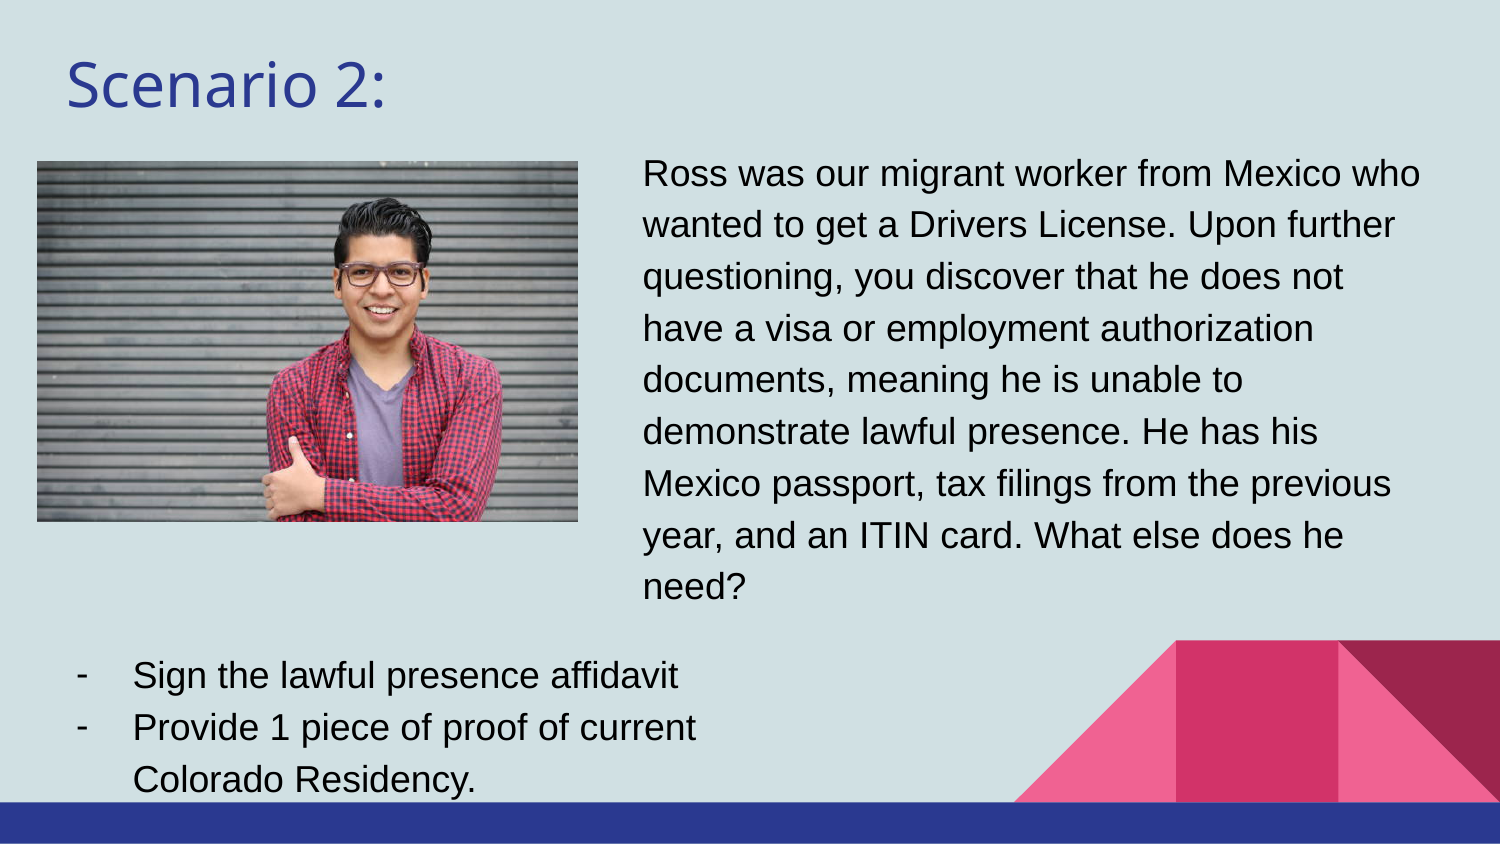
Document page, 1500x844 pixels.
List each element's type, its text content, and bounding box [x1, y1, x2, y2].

picture [37, 160, 578, 522]
text_box Sign the lawful presence affidavit Provide 1 piece of proof of current Colorado Residency. [42, 629, 869, 788]
title Scenario 2: [51, 29, 1449, 130]
list Ross was our migrant worker from Mexico who wanted to get a Drivers License. Upon further questioning, you discover that he does not have a visa or employment authorization documents, meaning he is unable to demonstrate lawful presence. He has his Mexico passport, tax filings from the previous year, and an ITIN card. What else does he need? [627, 126, 1449, 324]
